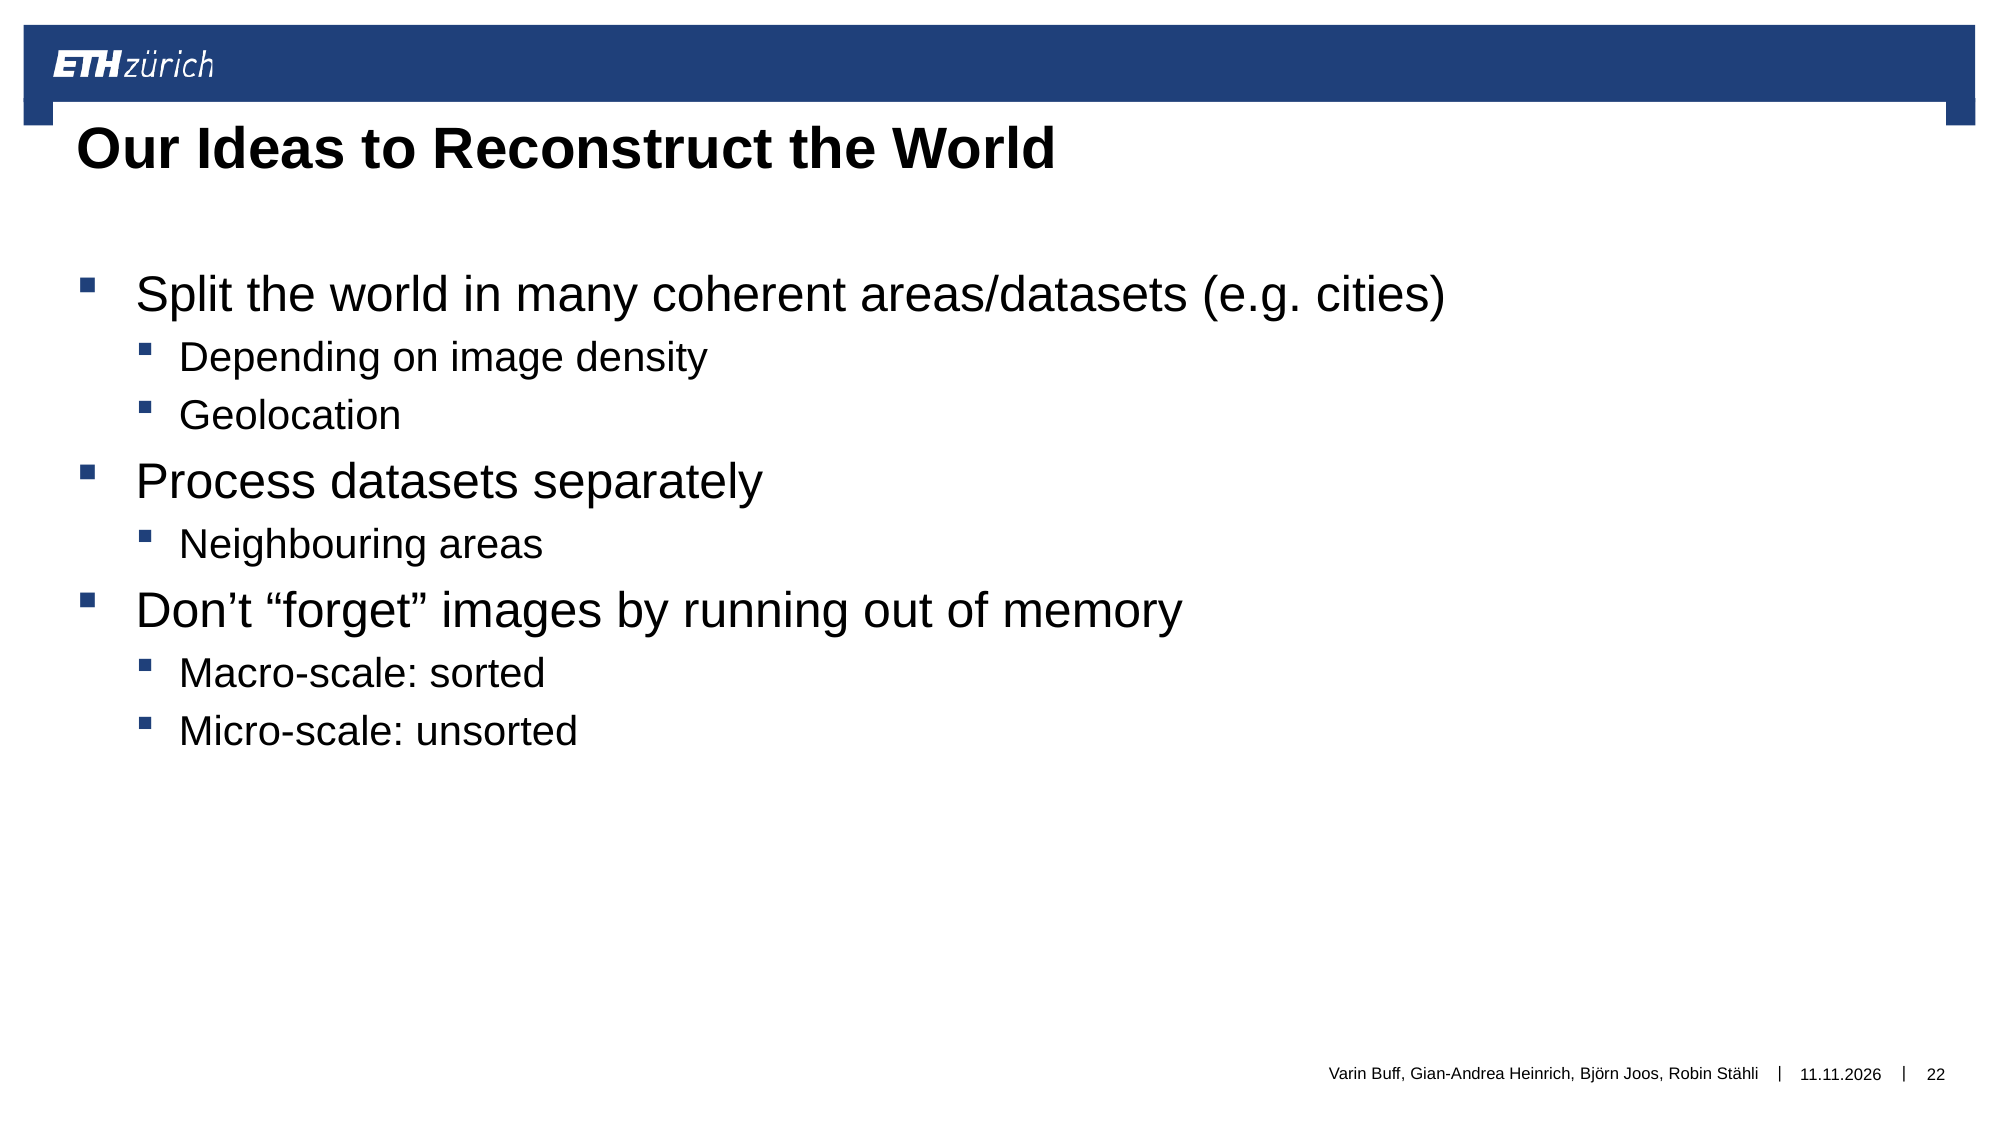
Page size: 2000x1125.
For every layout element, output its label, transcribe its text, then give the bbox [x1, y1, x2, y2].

title Our Ideas to Reconstruct the World [53, 101, 1946, 262]
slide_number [1790, 1034, 1892, 1112]
footer Varin Buff, Gian-Andrea Heinrich, Björn Joos, Robin Stähli [999, 1034, 1760, 1111]
list Split the world in many coherent areas/datasets (e.g. cities) Depending on image density Geolocation Process datasets separately Neighbouring areas Don’t “forget” images by running out of memory Macro-scale: sorted Micro-scale: unsorted [53, 262, 1946, 1041]
slide_number 22 [1906, 1034, 1966, 1112]
